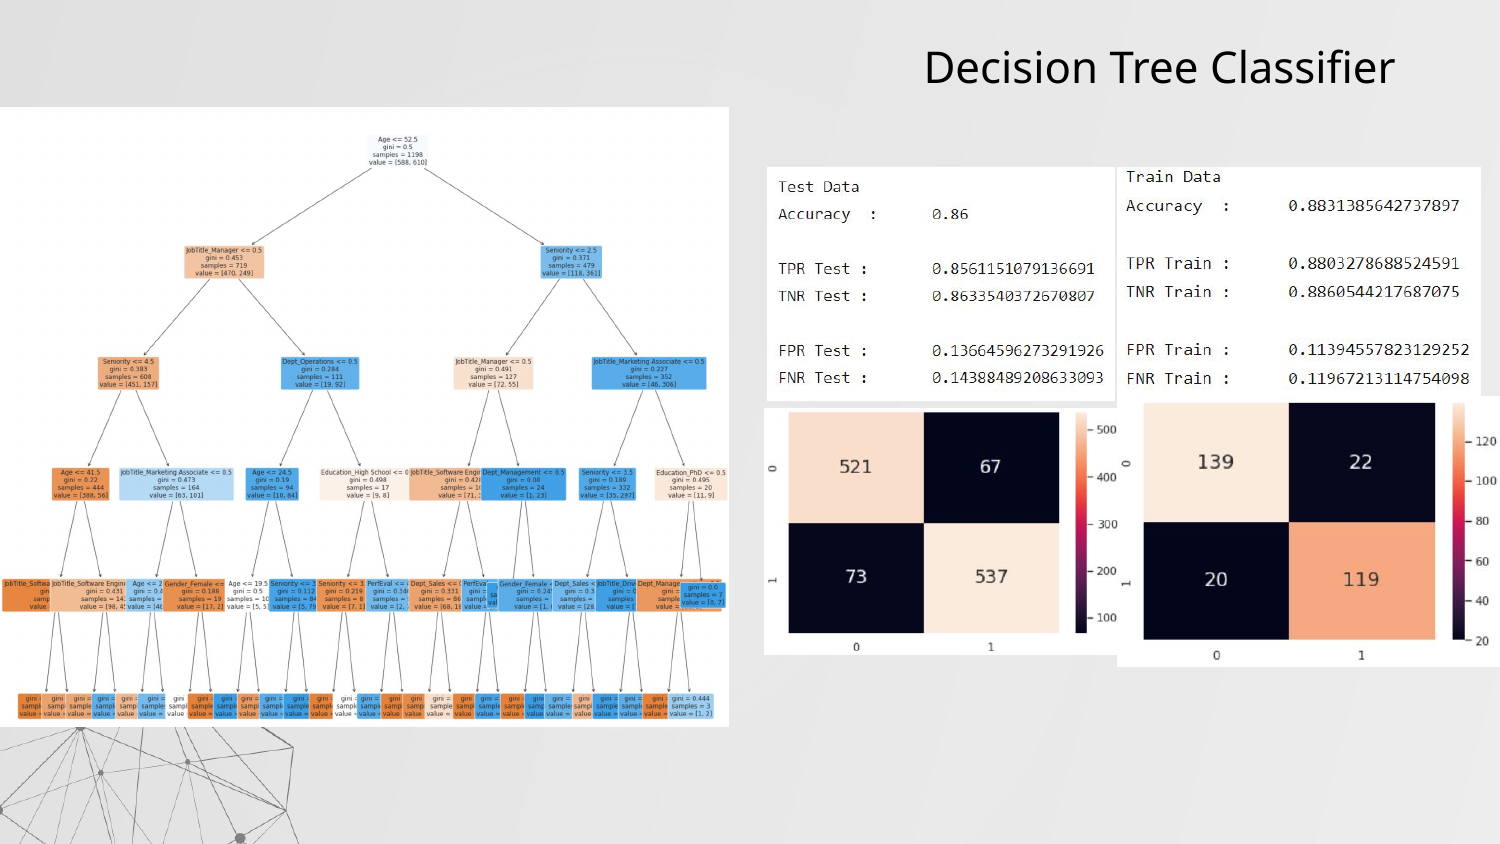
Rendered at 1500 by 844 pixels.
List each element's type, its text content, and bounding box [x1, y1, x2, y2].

picture [0, 0, 1500, 844]
text_box Decision Tree Classifier [859, 24, 1461, 108]
